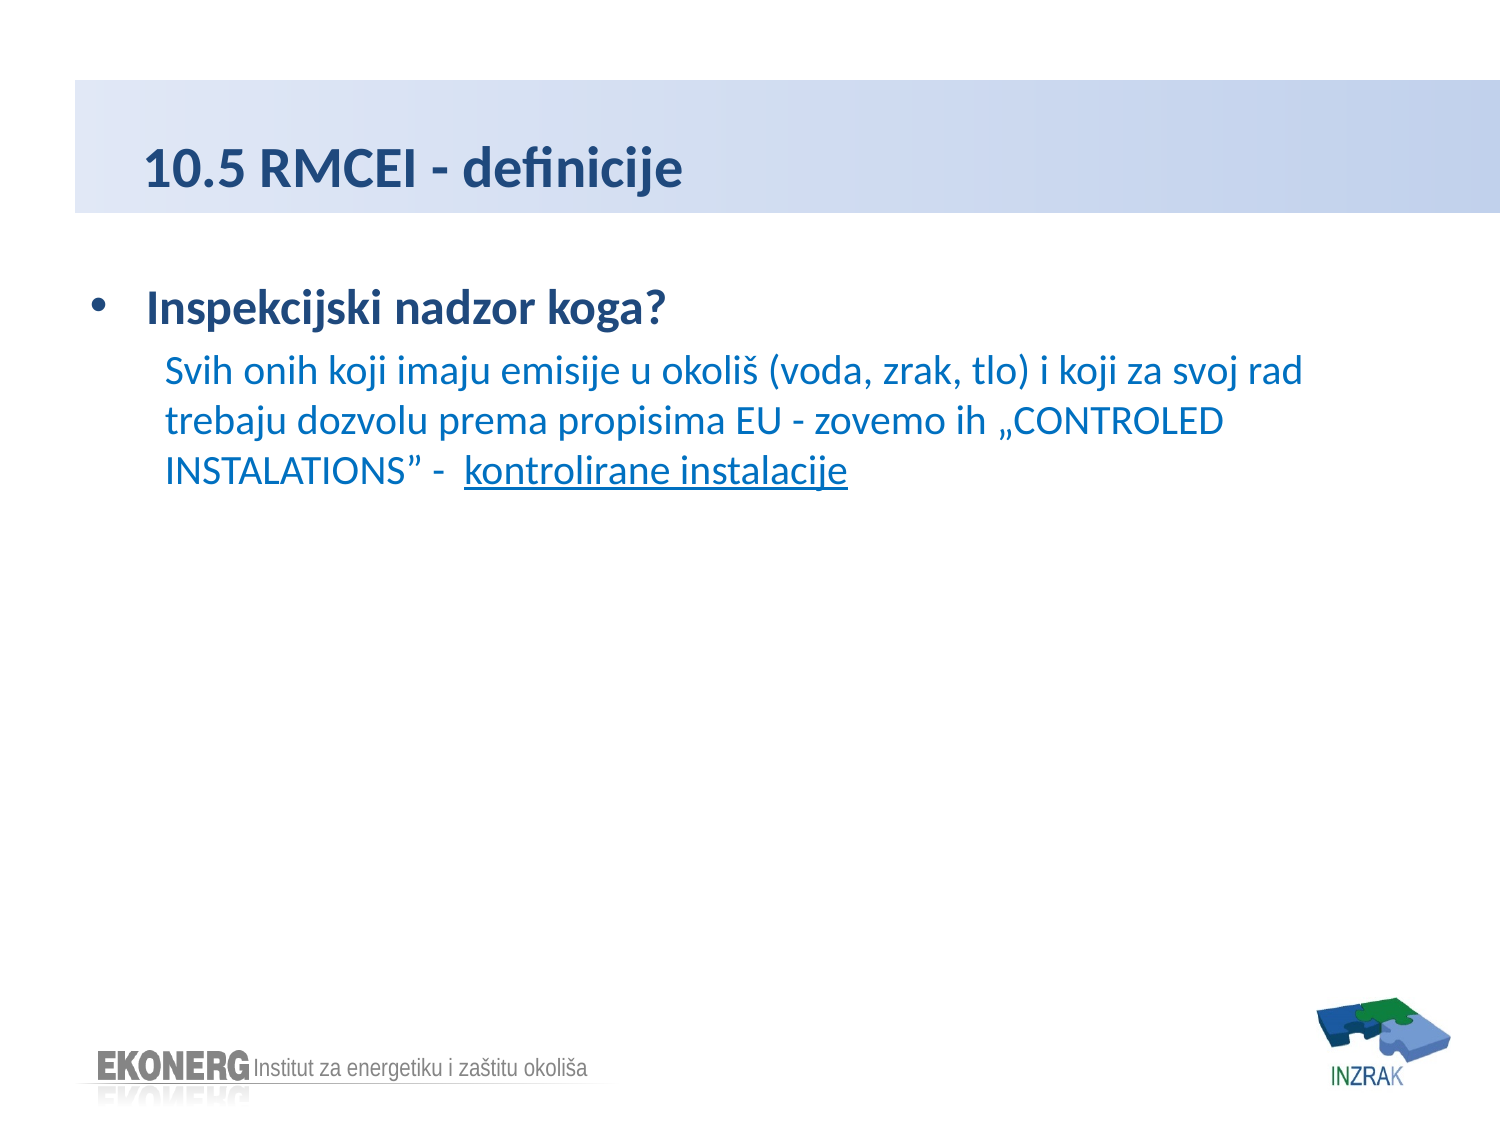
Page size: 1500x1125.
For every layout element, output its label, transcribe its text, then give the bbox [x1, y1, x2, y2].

title 10.5 RMCEI - definicije [75, 80, 1500, 213]
picture [1315, 996, 1451, 1093]
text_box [61, 1038, 636, 1112]
text_box Inspekcijski nadzor koga? Svih onih koji imaju emisije u okoliš (voda, zrak, tlo) i koji za svoj rad trebaju dozvolu prema propisima EU - zovemo ih „CONTROLED INSTALATIONS” - kontrolirane instalacije [74, 267, 1447, 1010]
